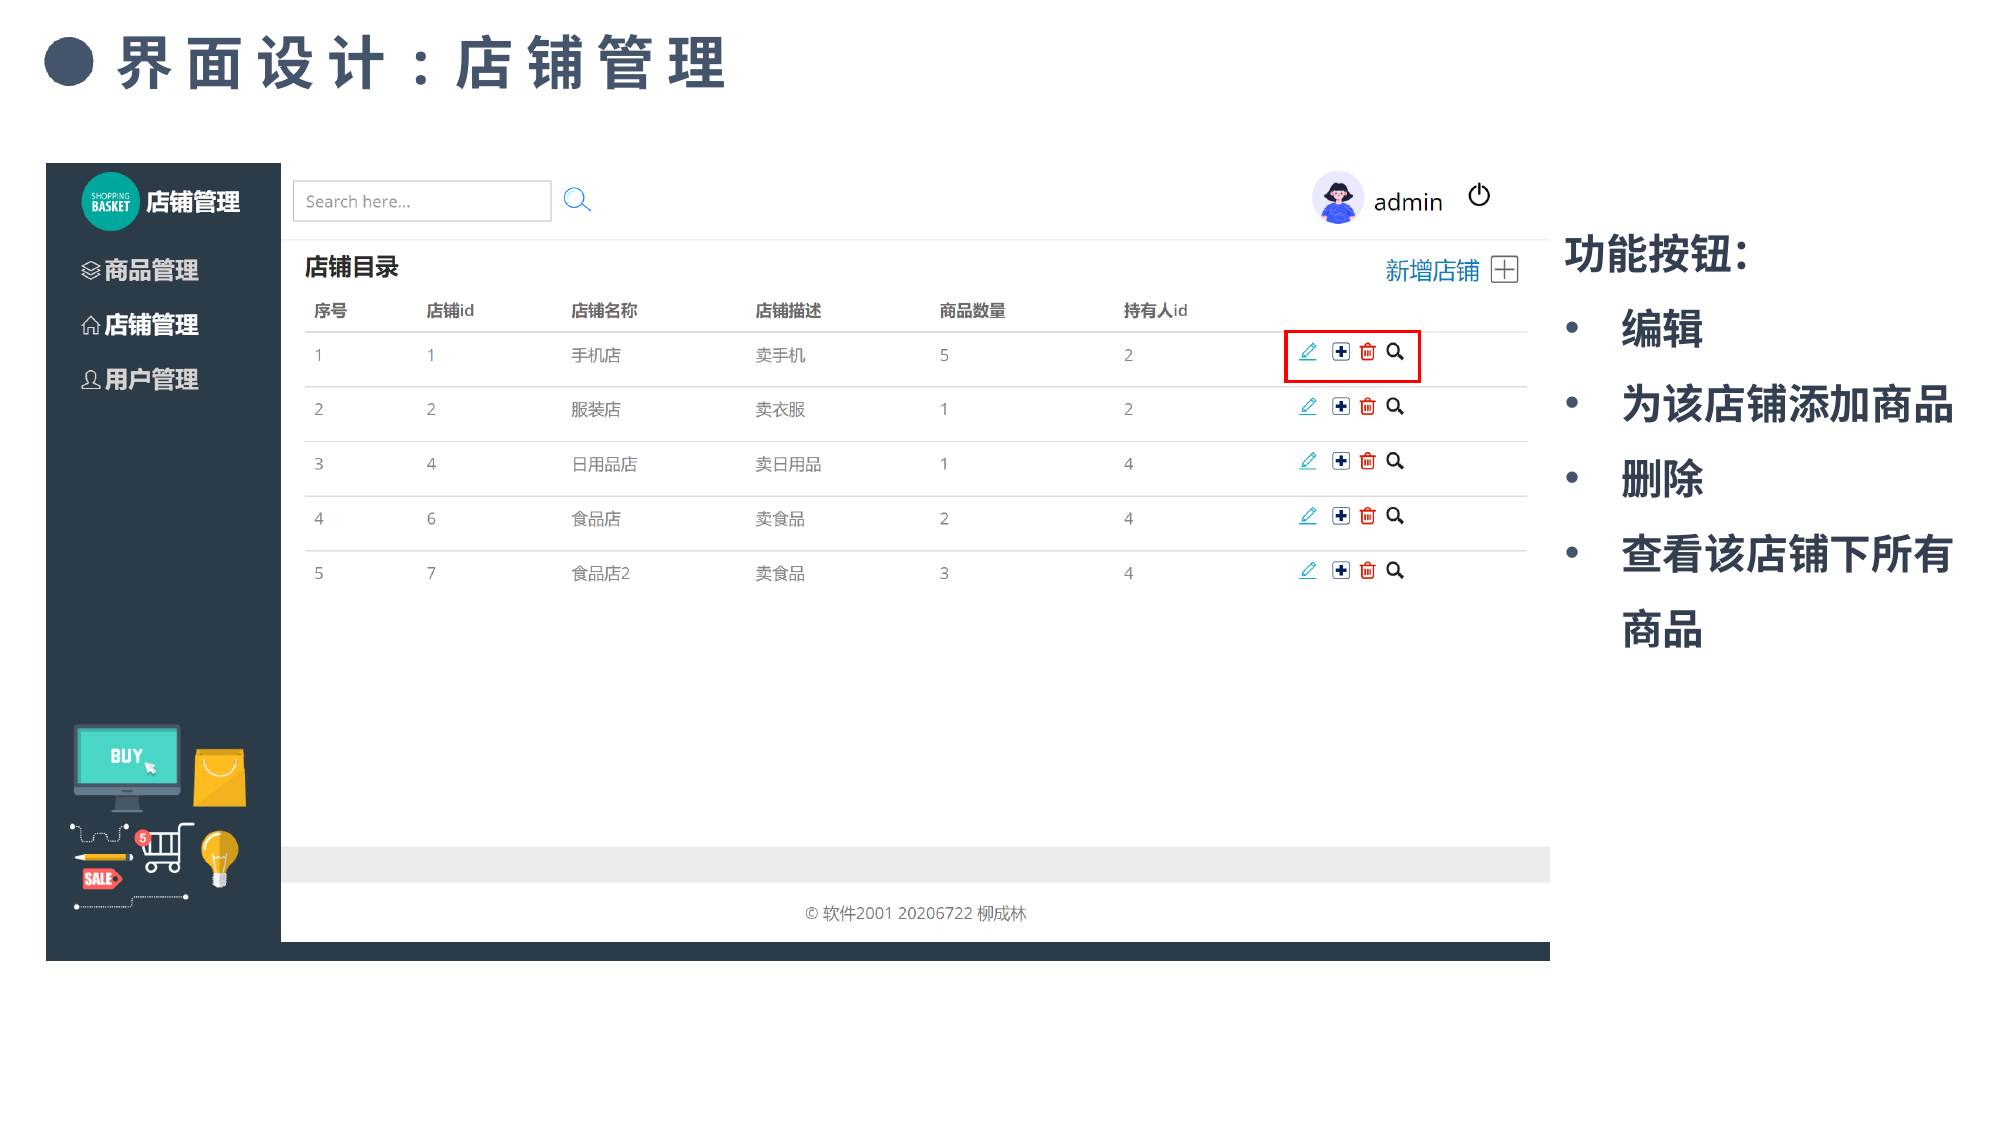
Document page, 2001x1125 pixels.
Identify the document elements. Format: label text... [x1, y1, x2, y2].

text_box 功能按钮： 编辑 为该店铺添加商品 删除 查看该店铺下所有商品 [1550, 195, 1999, 660]
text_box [26, 8, 745, 115]
picture [46, 163, 1550, 961]
